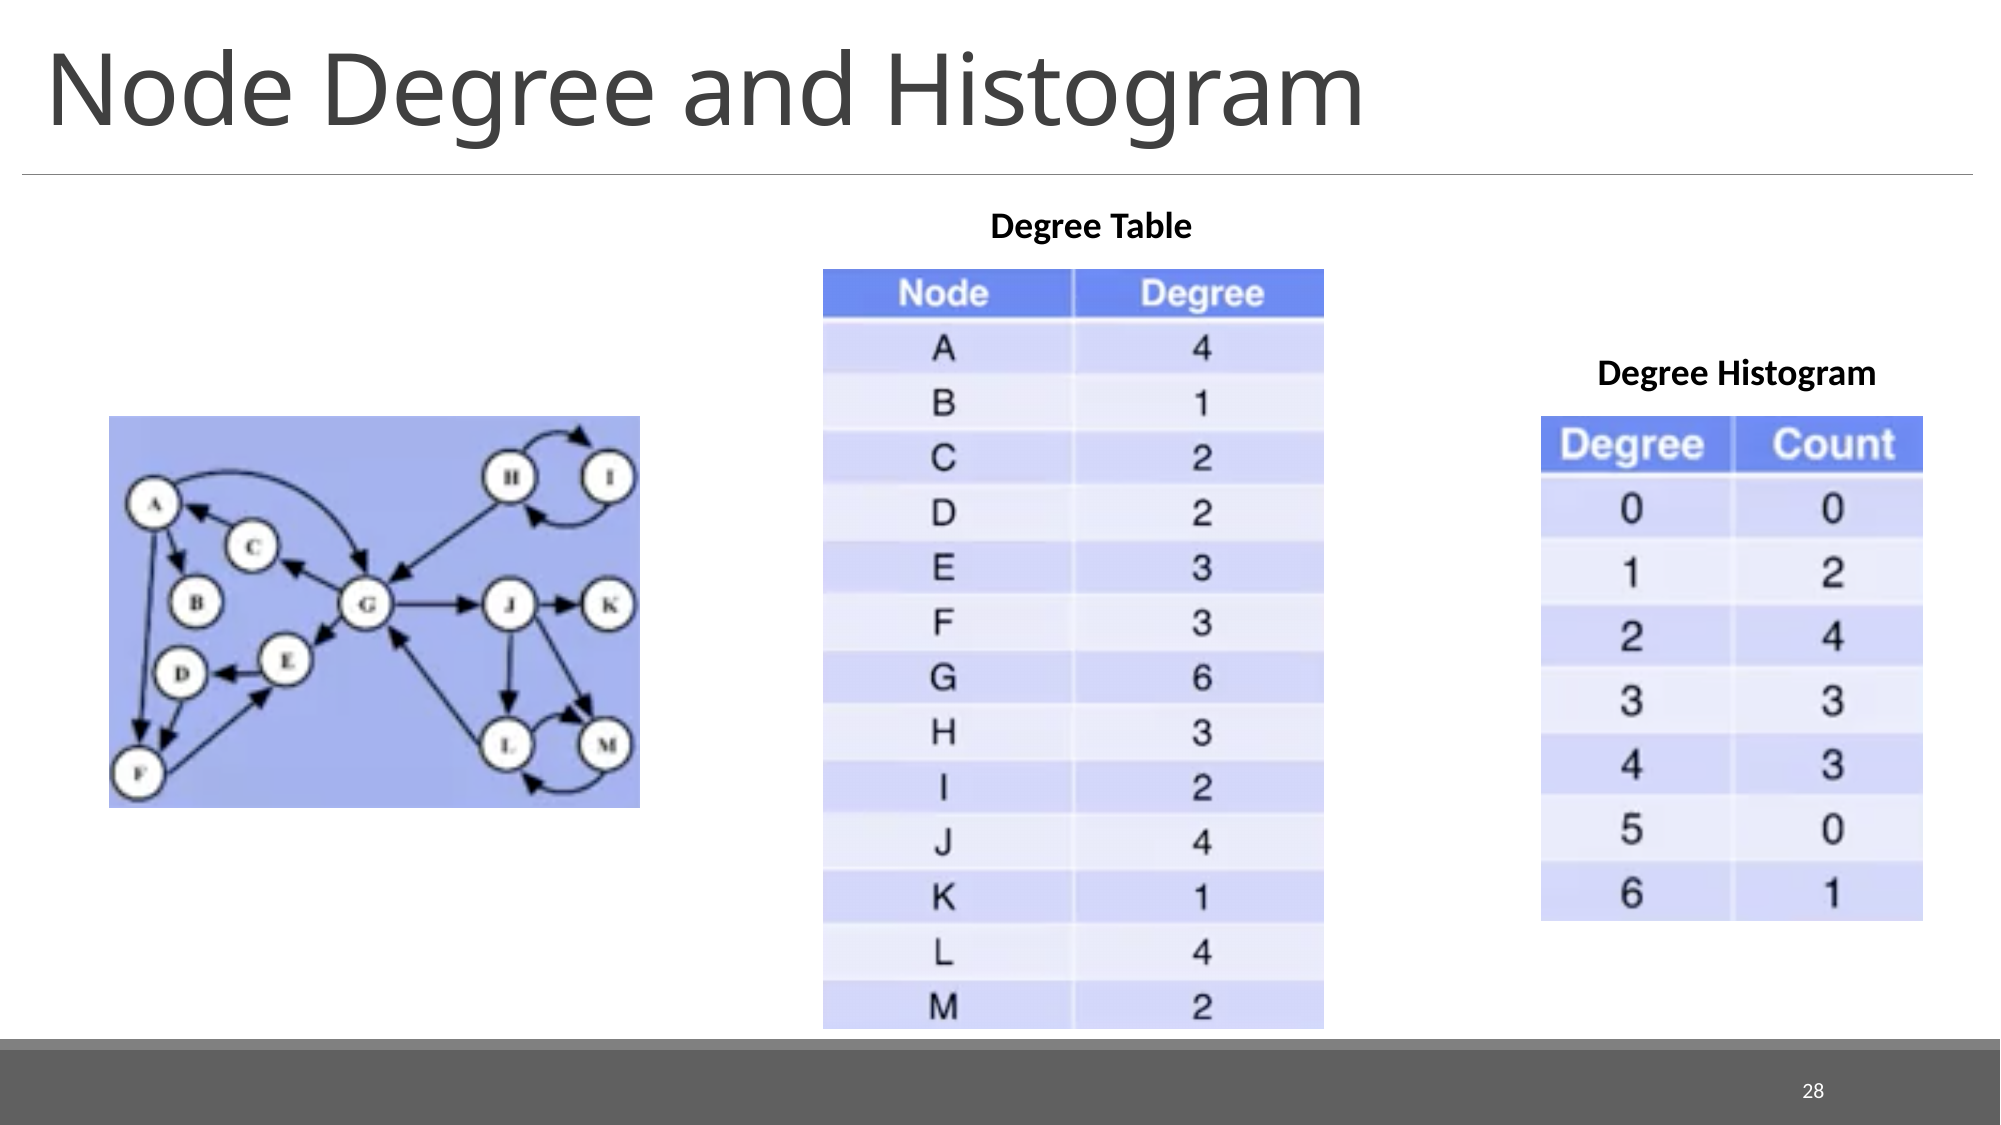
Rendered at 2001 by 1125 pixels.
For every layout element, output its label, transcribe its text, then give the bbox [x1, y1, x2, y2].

text_box Degree Histogram [1514, 340, 1969, 401]
picture [823, 268, 1324, 1030]
slide_number 28 [1624, 1059, 1840, 1120]
picture [1540, 415, 1923, 922]
text_box Degree Table [869, 193, 1324, 254]
title Node Degree and Histogram [29, 22, 1969, 154]
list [108, 415, 640, 809]
